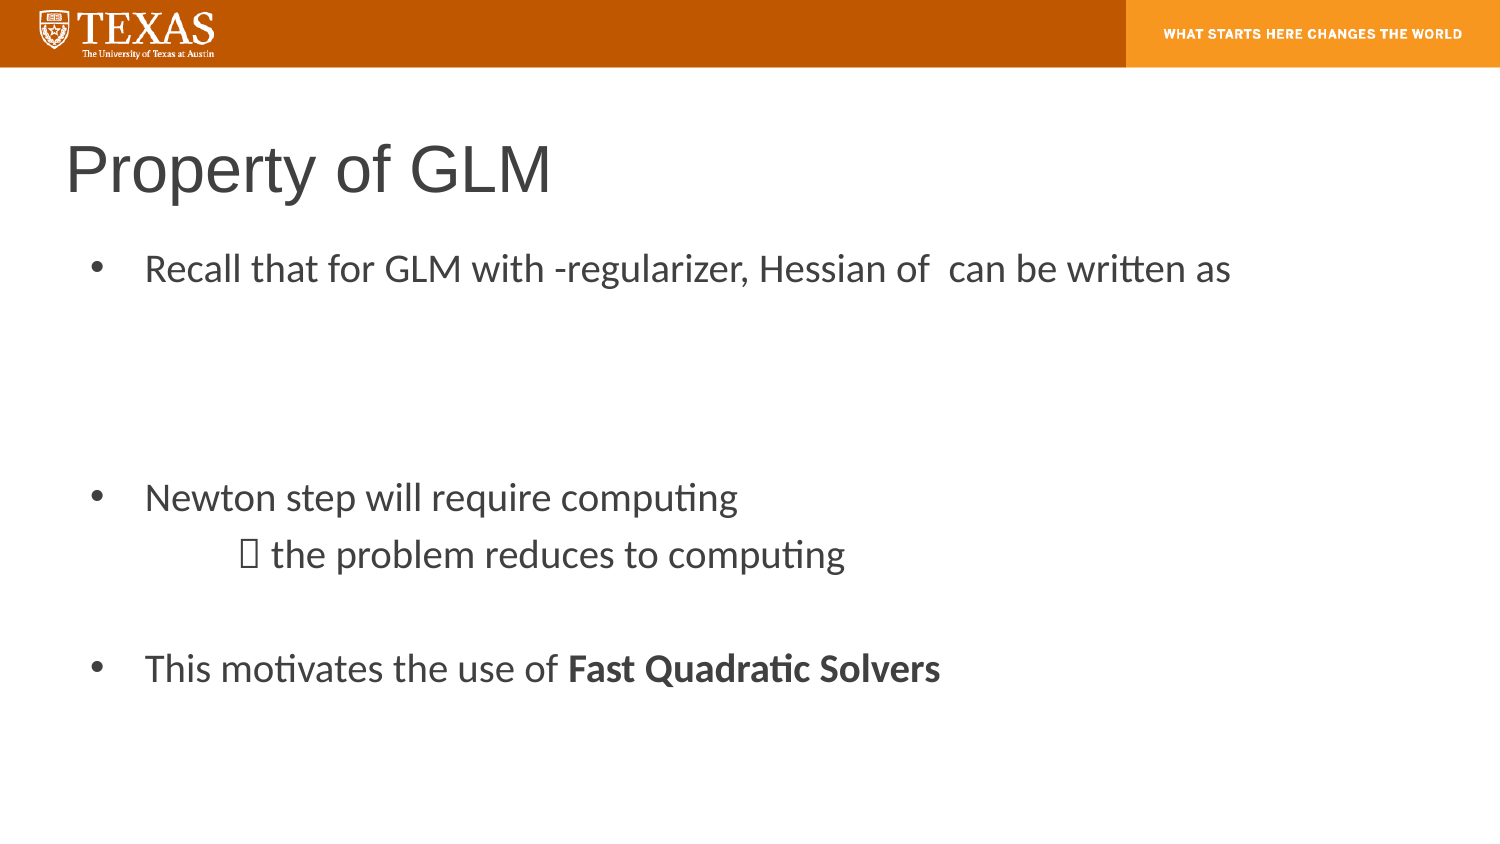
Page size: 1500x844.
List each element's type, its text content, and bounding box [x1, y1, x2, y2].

title Property of GLM [50, 96, 1400, 235]
picture [0, 0, 1500, 844]
